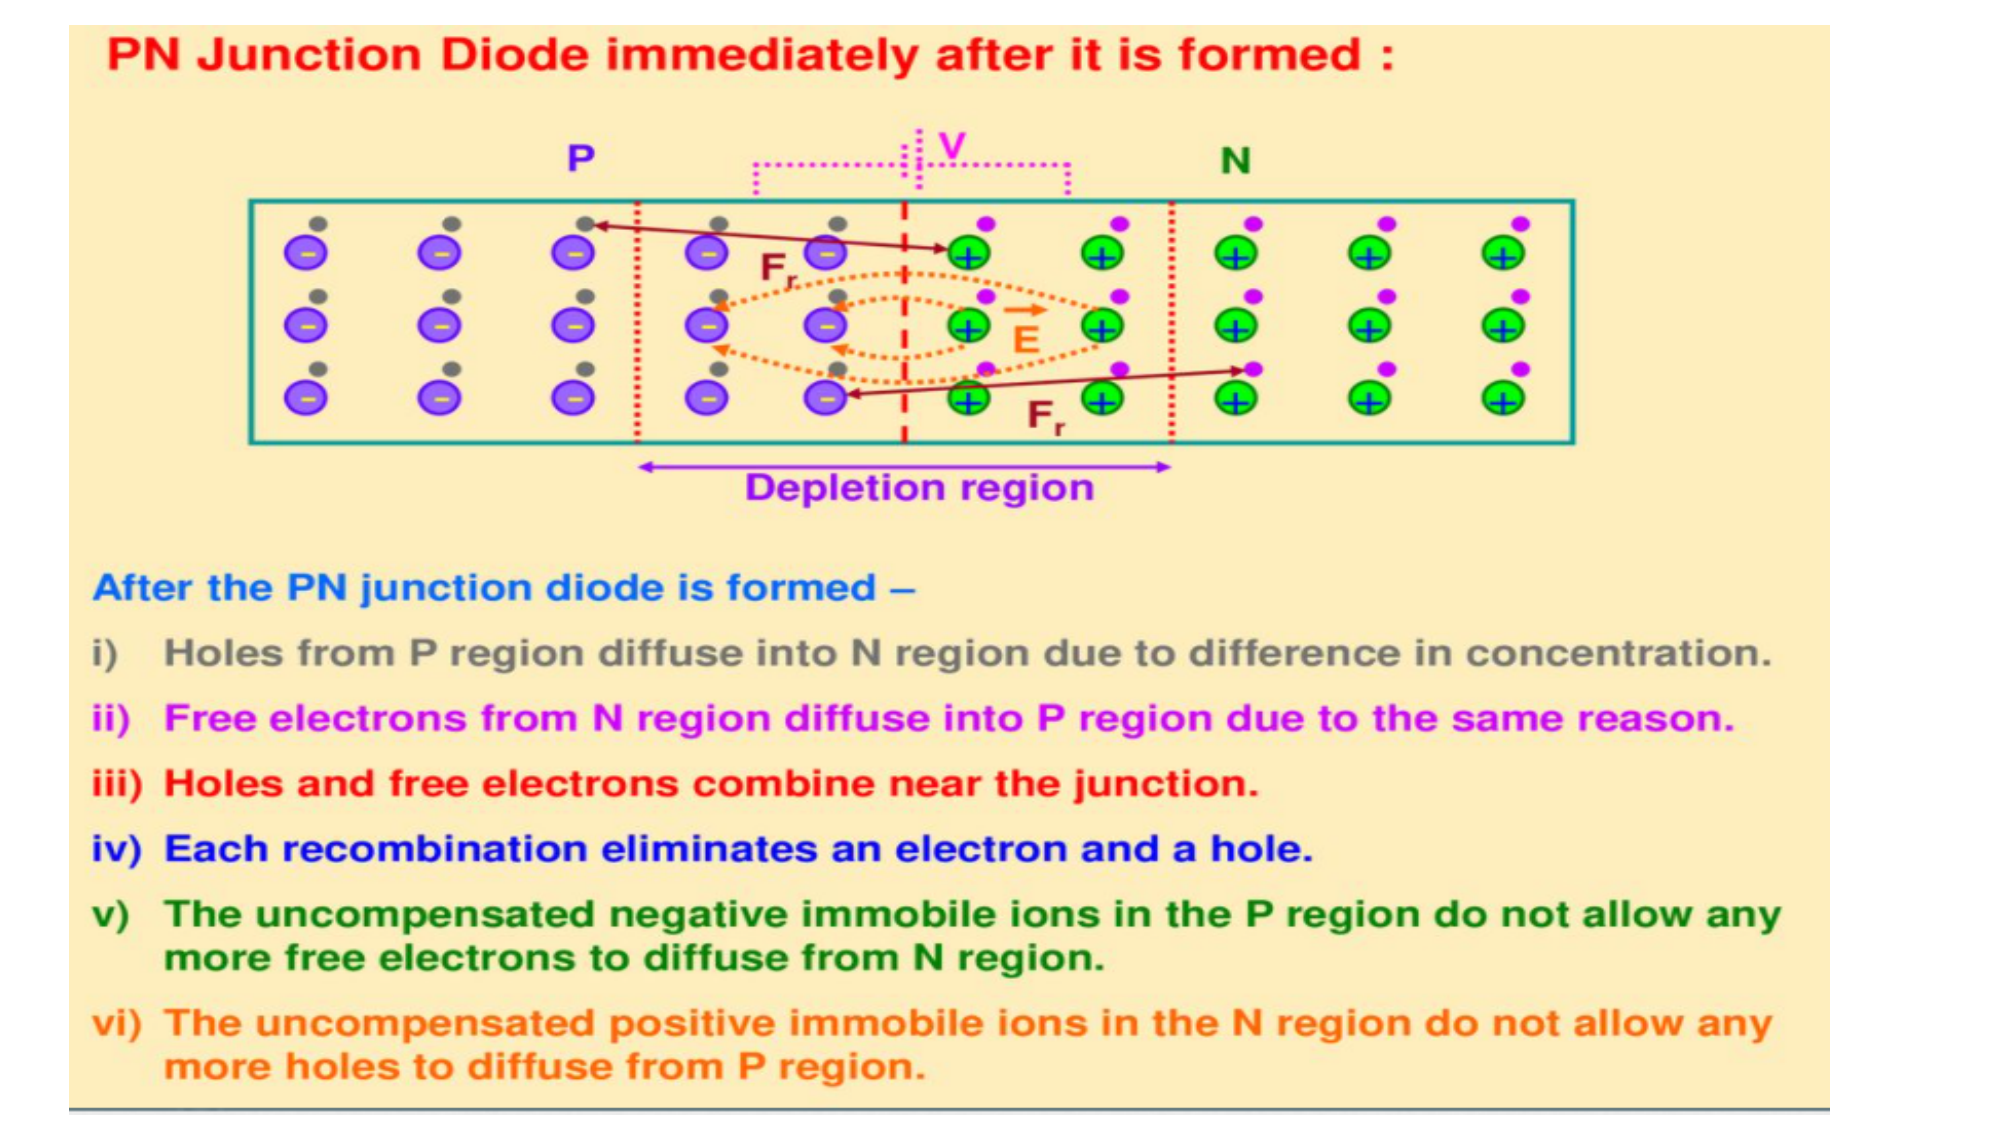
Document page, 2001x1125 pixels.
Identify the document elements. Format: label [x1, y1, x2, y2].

picture [69, 25, 1830, 1115]
